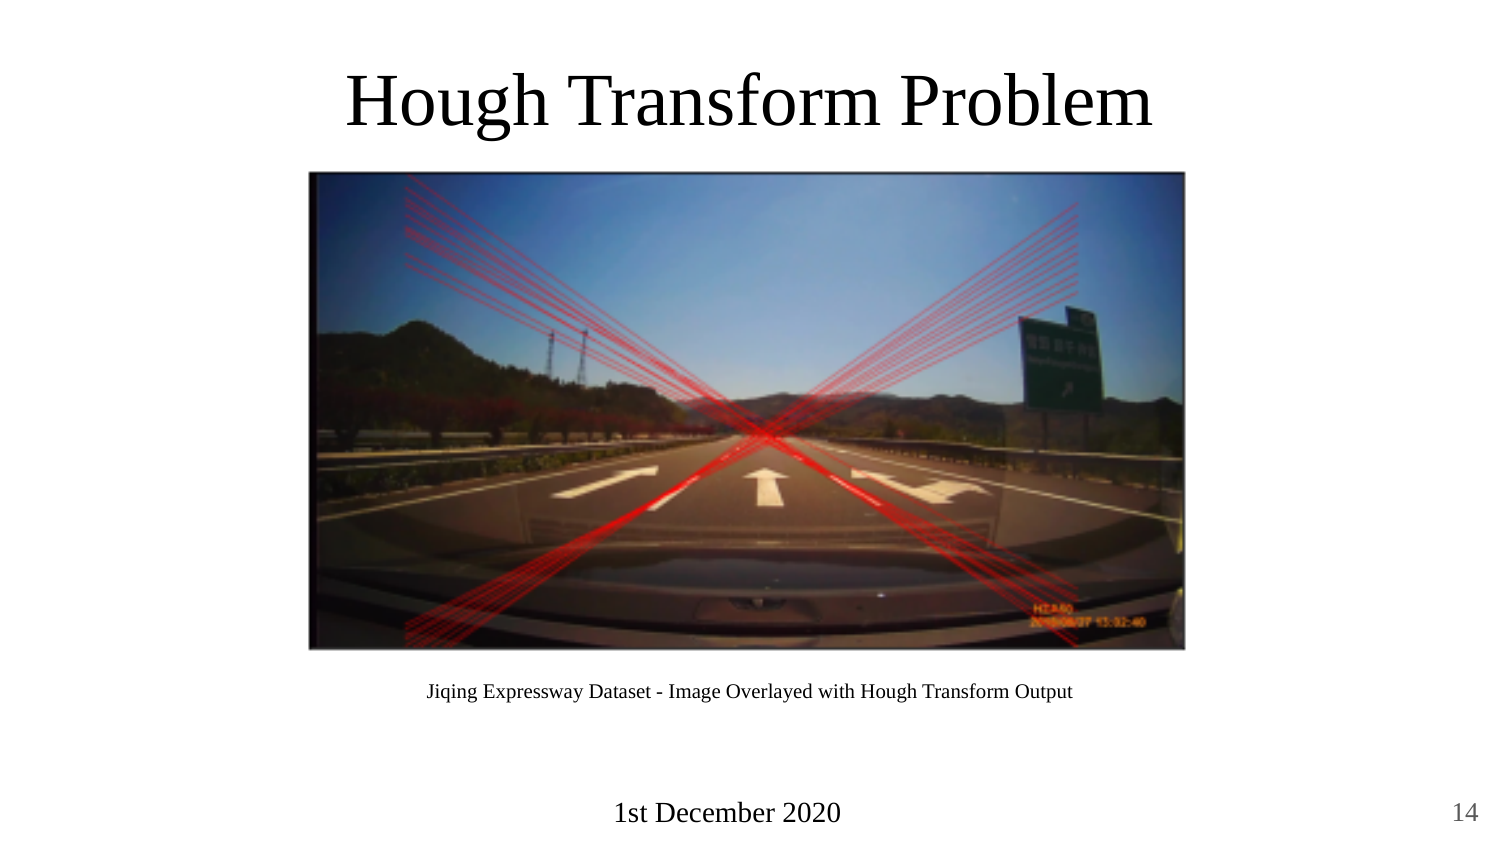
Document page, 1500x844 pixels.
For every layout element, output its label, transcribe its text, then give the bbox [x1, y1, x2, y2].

picture [301, 155, 1199, 676]
title Hough Transform Problem [99, 40, 1400, 163]
text_box Jiqing Expressway Dataset - Image Overlayed with Hough Transform Output [301, 683, 1199, 713]
slide_number ‹#› [1403, 779, 1494, 844]
